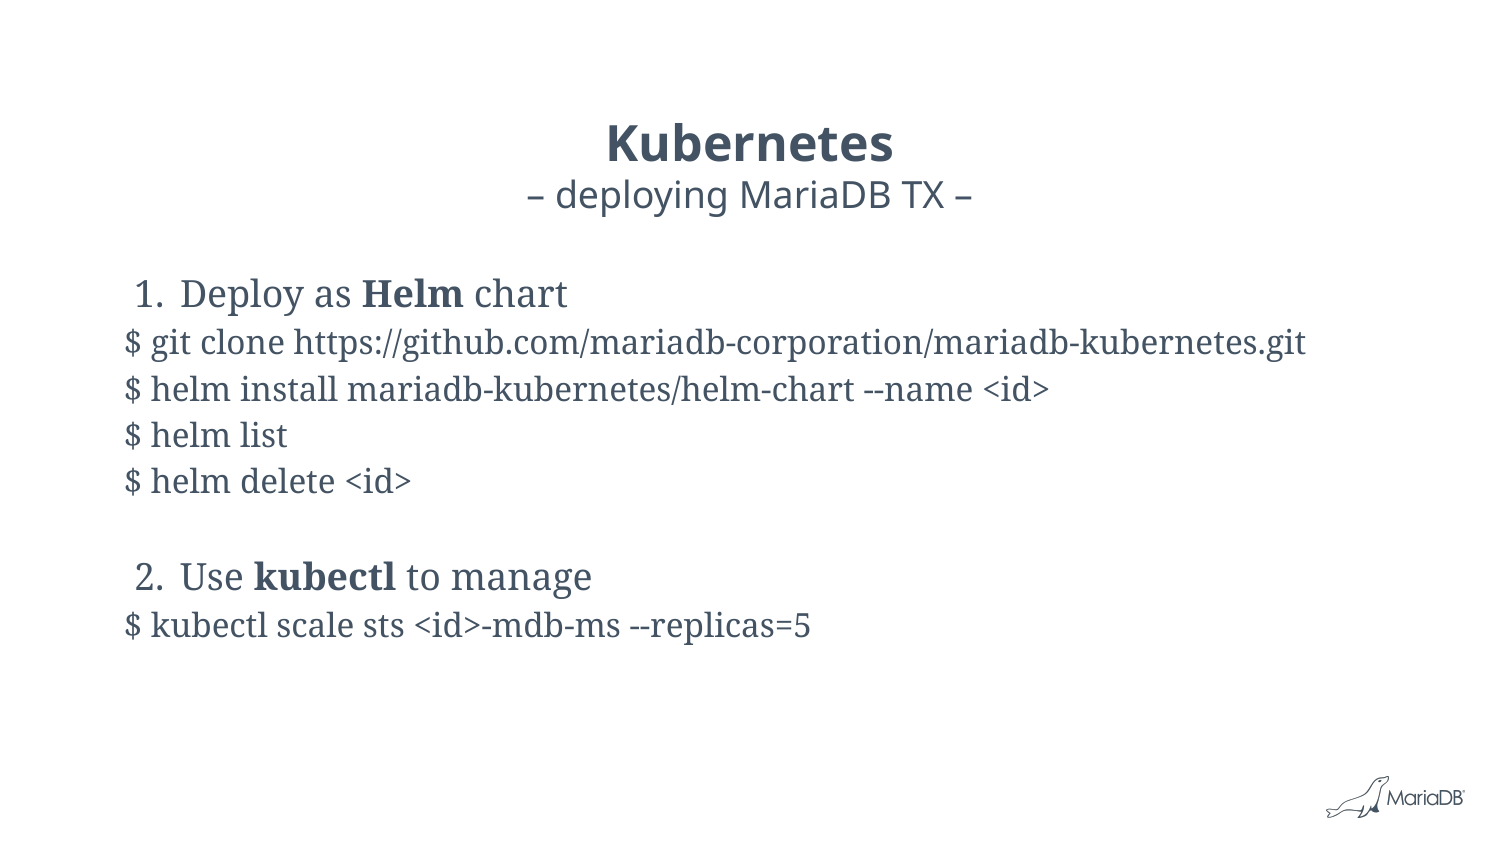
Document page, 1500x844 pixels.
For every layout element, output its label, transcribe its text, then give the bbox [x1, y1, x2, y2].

title Kubernetes – deploying MariaDB TX – [112, 99, 1388, 224]
list Deploy as Helm chart $ git clone https://github.com/mariadb-corporation/mariadb-kubernetes.git $ helm install mariadb-kubernetes/helm-chart --name <id> $ helm list $ helm delete <id> Use kubectl to manage $ kubectl scale sts <id>-mdb-ms --replicas=5 [112, 259, 1500, 732]
picture [1326, 776, 1465, 818]
